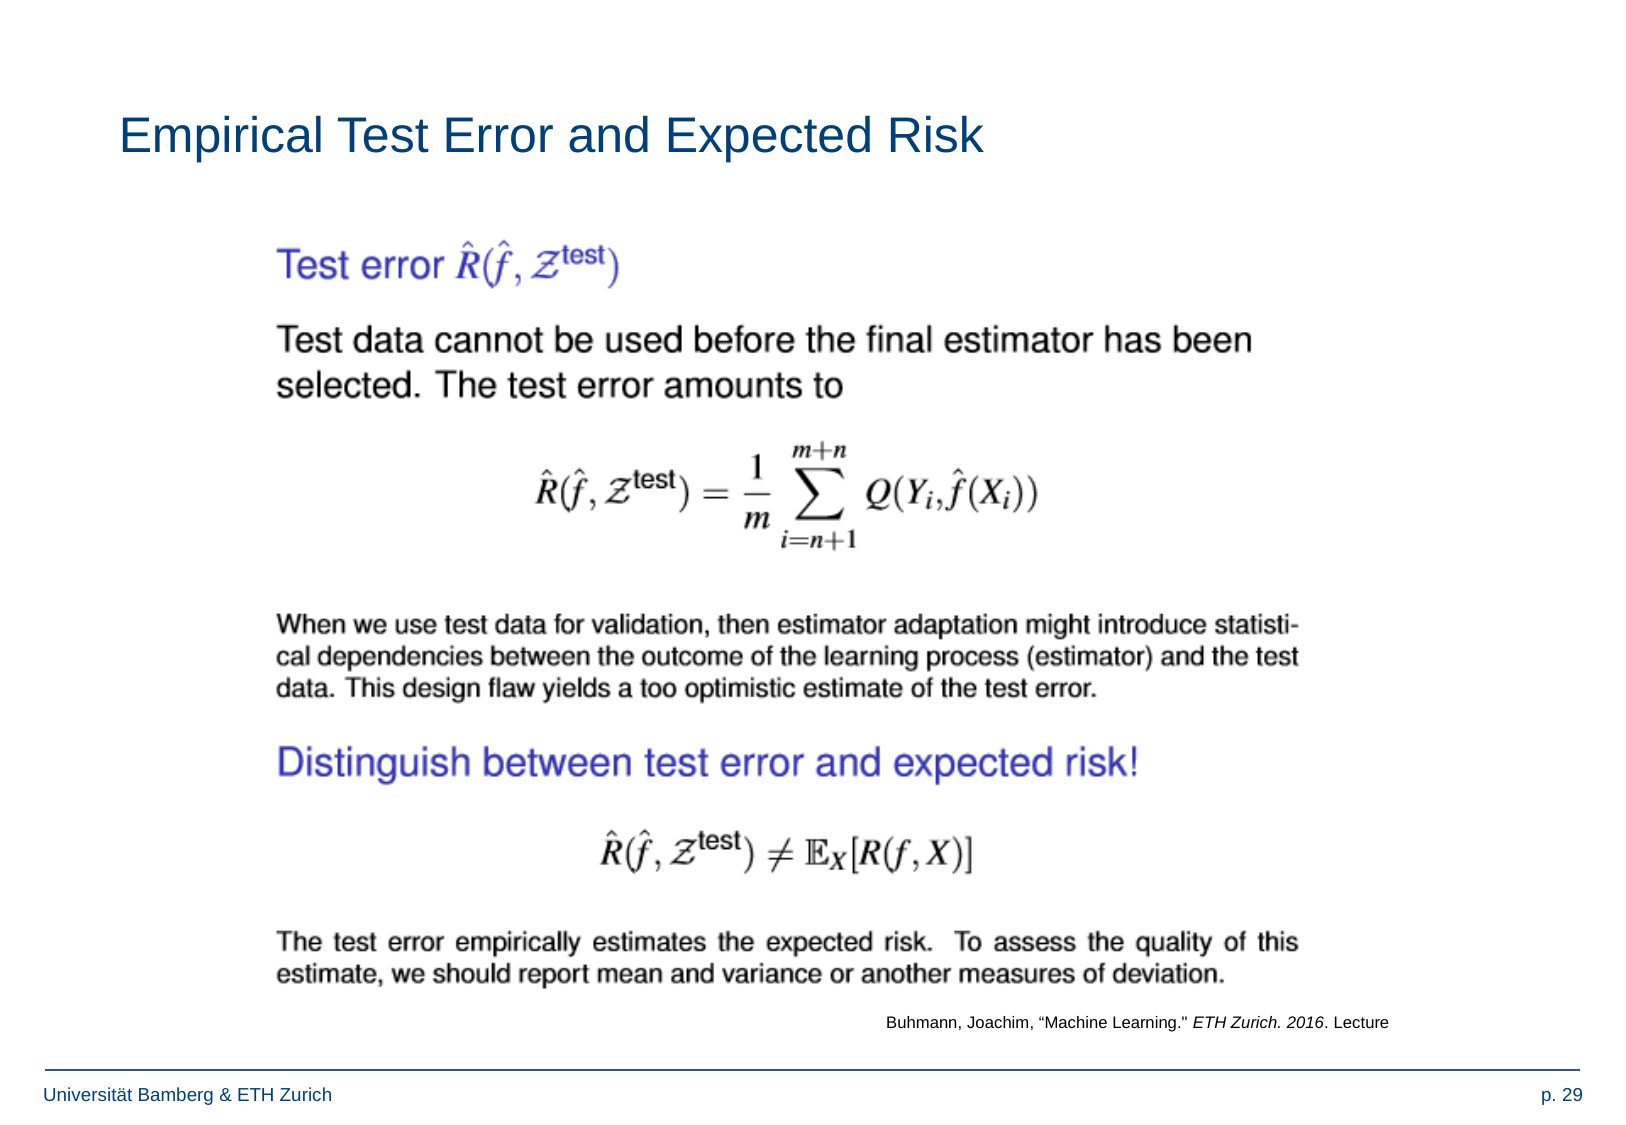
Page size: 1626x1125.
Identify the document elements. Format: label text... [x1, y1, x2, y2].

title Empirical Test Error and Expected Risk [103, 44, 1415, 220]
picture [221, 231, 1341, 1004]
text_box Buhmann, Joachim, “Machine Learning." ETH Zurich. 2016. Lecture [871, 1004, 1625, 1040]
